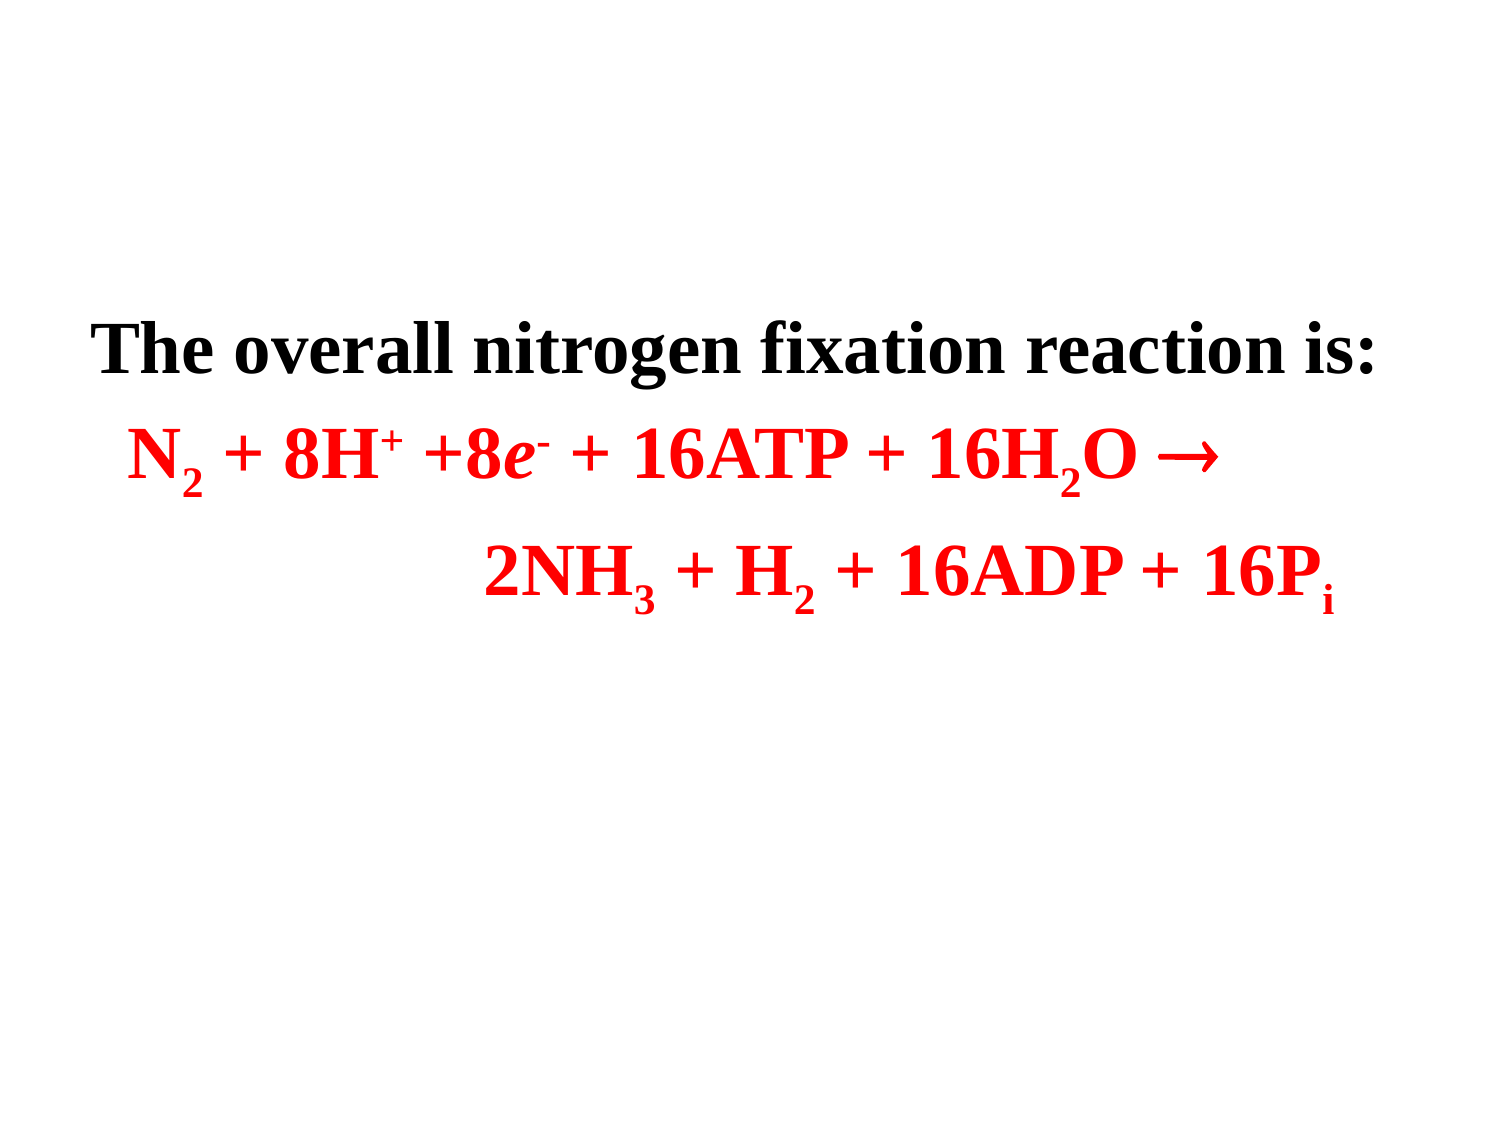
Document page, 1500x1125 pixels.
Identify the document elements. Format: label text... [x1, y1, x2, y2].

list The overall nitrogen fixation reaction is: N2 + 8H+ +8e- + 16ATP + 16H2O  2NH3 + H2 + 16ADP + 16Pi [0, 290, 1500, 967]
